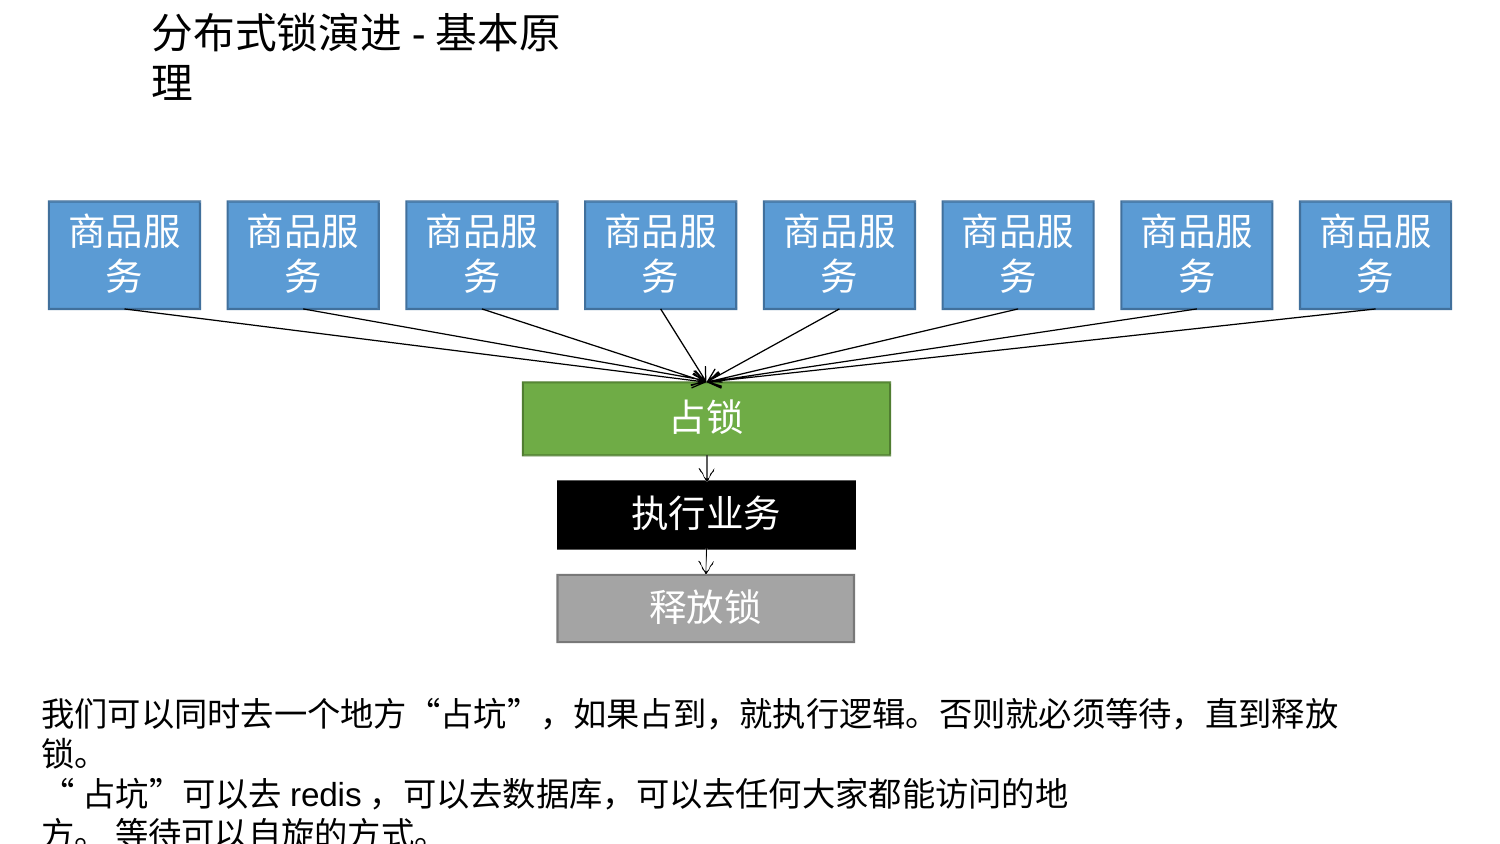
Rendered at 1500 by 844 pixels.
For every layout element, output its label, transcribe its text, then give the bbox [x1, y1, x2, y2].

text_box [191, 317, 707, 379]
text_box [698, 455, 715, 576]
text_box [521, 380, 892, 457]
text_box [405, 200, 559, 311]
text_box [226, 200, 381, 311]
title 分布式锁演进-基本原理 [149, 5, 584, 149]
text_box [941, 200, 1095, 311]
text_box 执行业务 [558, 481, 692, 536]
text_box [47, 200, 202, 311]
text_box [556, 573, 856, 644]
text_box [1120, 200, 1274, 311]
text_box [762, 200, 917, 311]
text_box 我们可以同时去一个地方“占坑”，如果占到，就执行逻辑。否则就必须等待，直到释放锁。 “占坑”可以去redis，可以去数据库，可以去任何大家都能访问的地方。 等待可以自旋的方式。 [39, 691, 1366, 844]
text_box [719, 480, 856, 550]
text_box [1298, 200, 1453, 311]
text_box [557, 480, 692, 550]
text_box [708, 316, 1299, 379]
text_box 执行业务 [719, 481, 855, 536]
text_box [583, 200, 738, 311]
